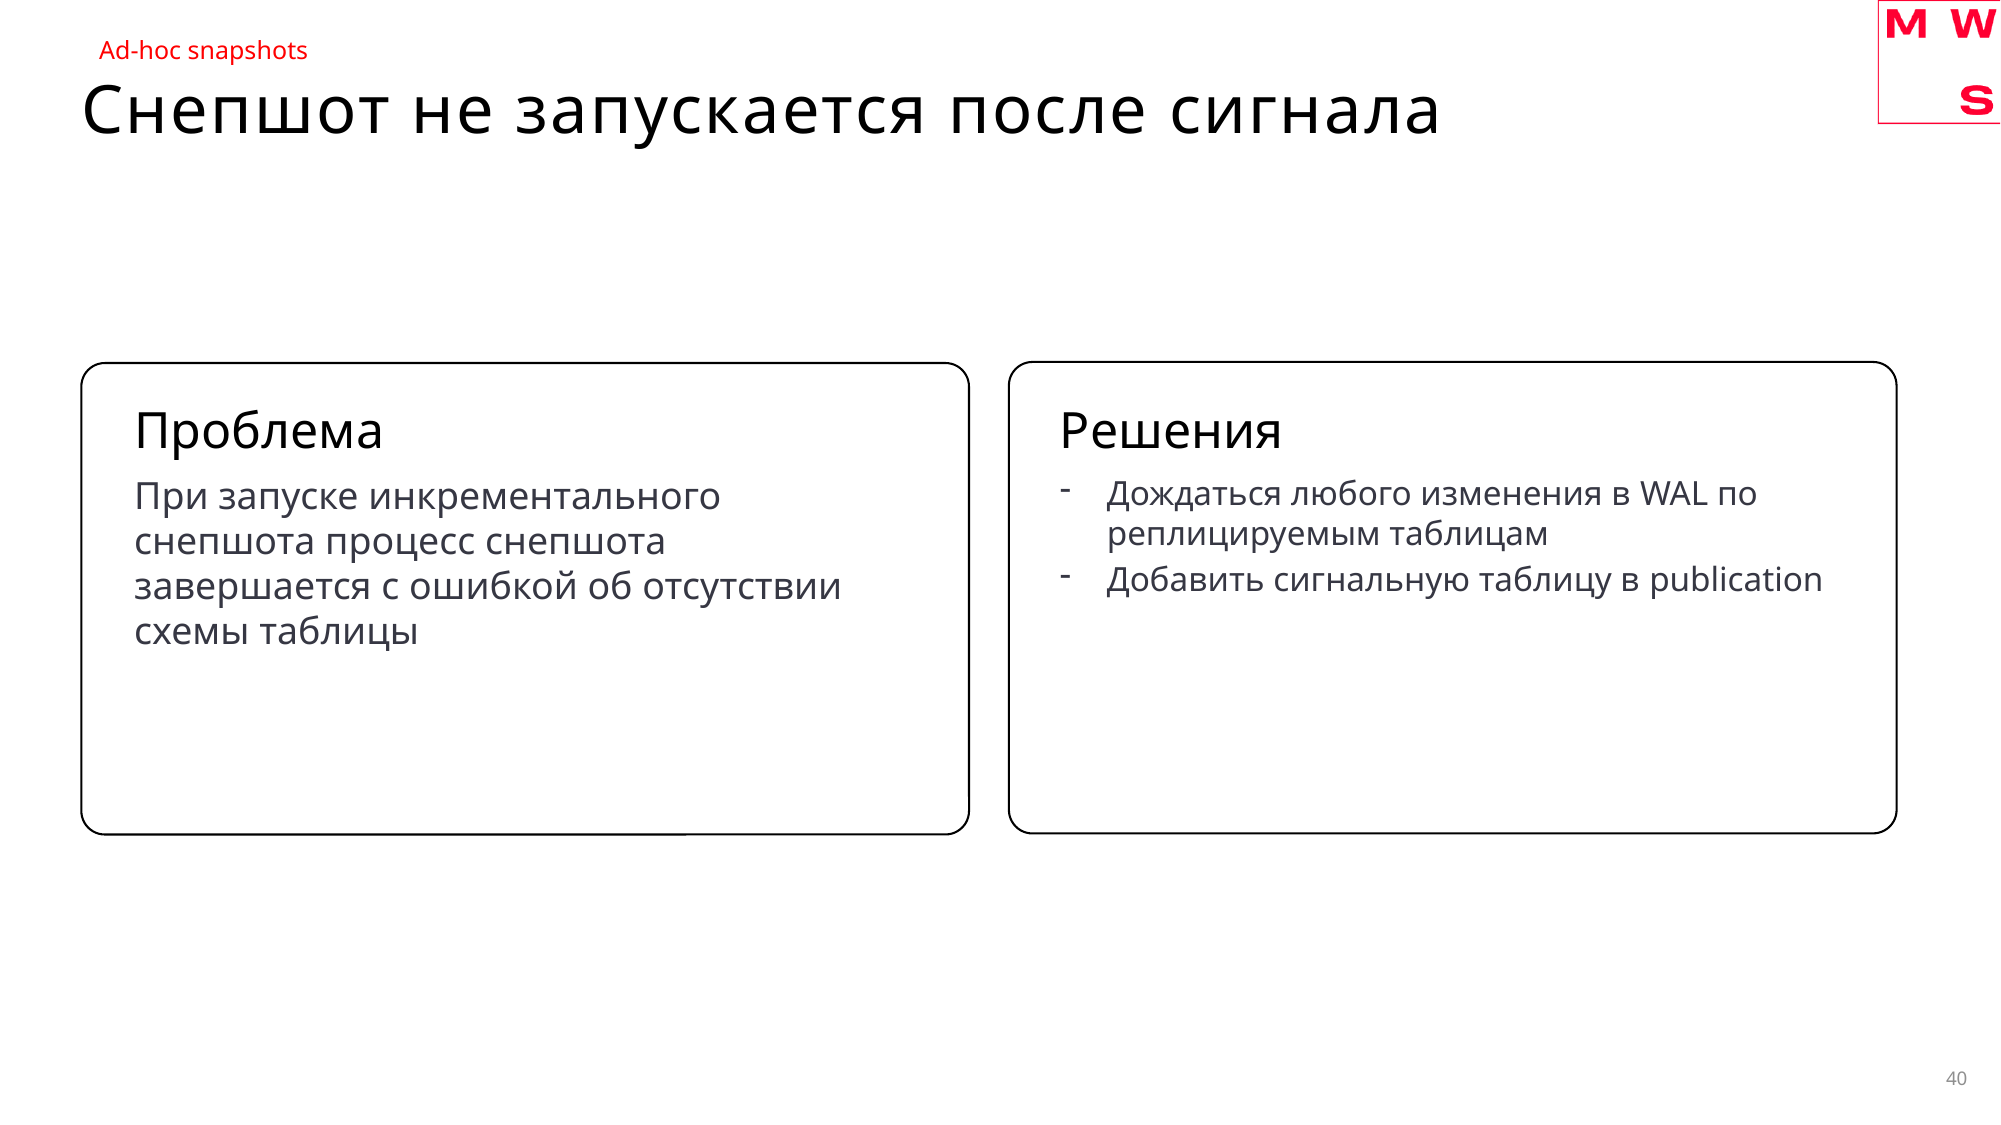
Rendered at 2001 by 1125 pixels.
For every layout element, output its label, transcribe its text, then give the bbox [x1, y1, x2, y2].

title Снепшот не запускается после сигнала [81, 75, 1847, 135]
text_box Ad-hoc snapshots [83, 26, 1849, 75]
slide_number 40 [1882, 1067, 1968, 1097]
list Дождаться любого изменения в WAL по реплицируемым таблицам Добавить сигнальную таблицу в publication [1059, 472, 1883, 618]
text_box [79, 360, 972, 837]
list Решения [1060, 409, 1673, 459]
list Проблема [134, 409, 747, 459]
picture [1876, 0, 2001, 125]
text_box [1006, 359, 1899, 836]
list При запуске инкрементального снепшота процесс снепшота завершается с ошибкой об отсутствии схемы таблицы [134, 472, 913, 618]
